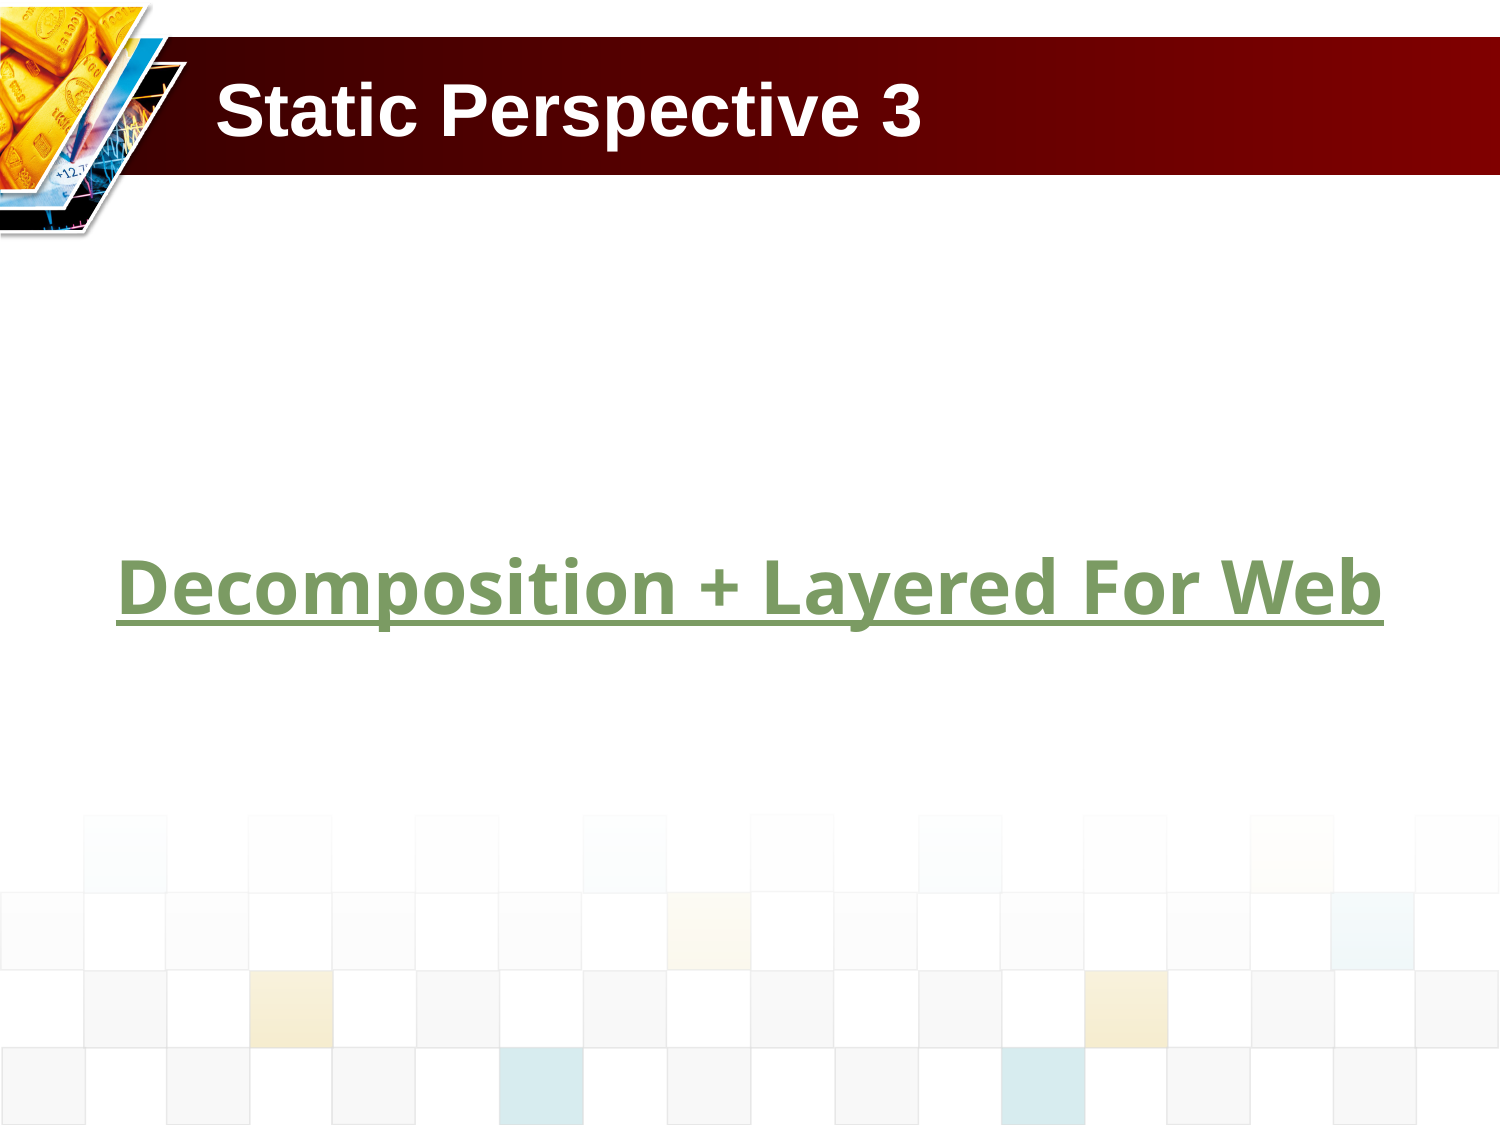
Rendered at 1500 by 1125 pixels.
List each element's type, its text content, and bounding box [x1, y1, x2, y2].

text_box Decomposition + Layered For Web [0, 532, 1500, 650]
picture [0, 0, 190, 243]
title Static Perspective 3 [200, 37, 1413, 175]
